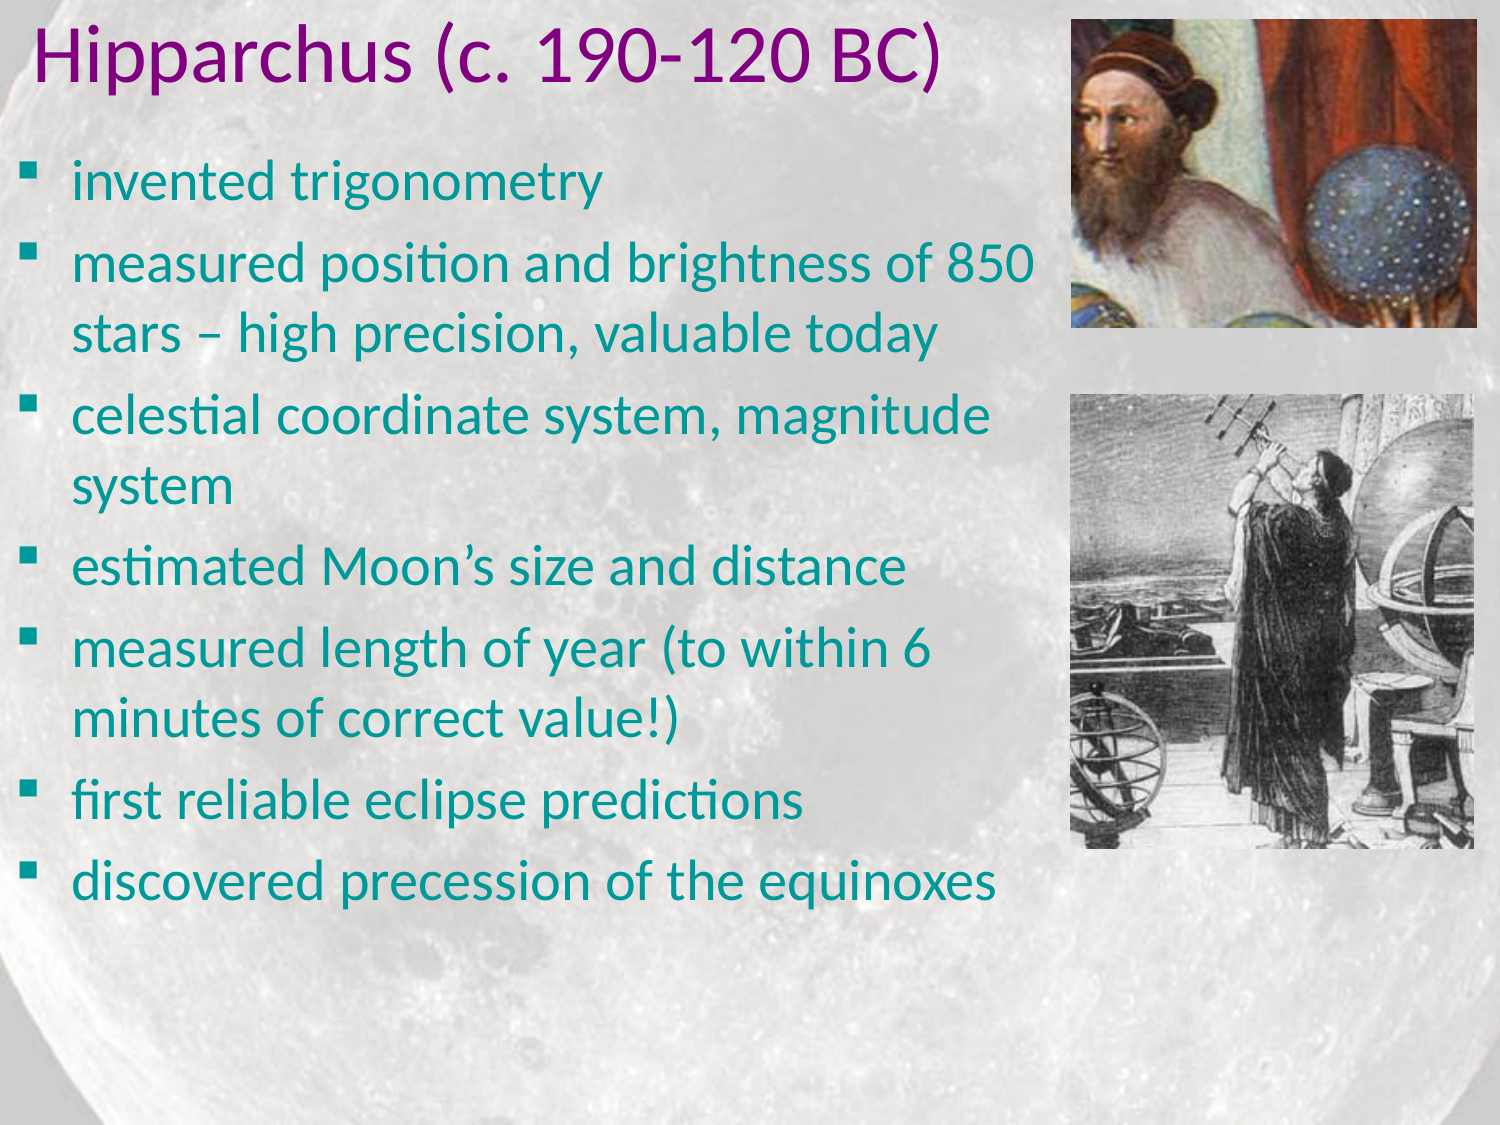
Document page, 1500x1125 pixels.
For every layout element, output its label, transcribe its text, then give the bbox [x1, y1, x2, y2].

title Hipparchus (c. 190-120 BC) [17, 19, 1068, 126]
text_box invented trigonometry measured position and brightness of 850 stars – high precision, valuable today celestial coordinate system, magnitude system estimated Moon’s size and distance measured length of year (to within 6 minutes of correct value!) first reliable eclipse predictions discovered precession of the equinoxes [0, 135, 1069, 1115]
picture [0, 0, 1500, 1125]
